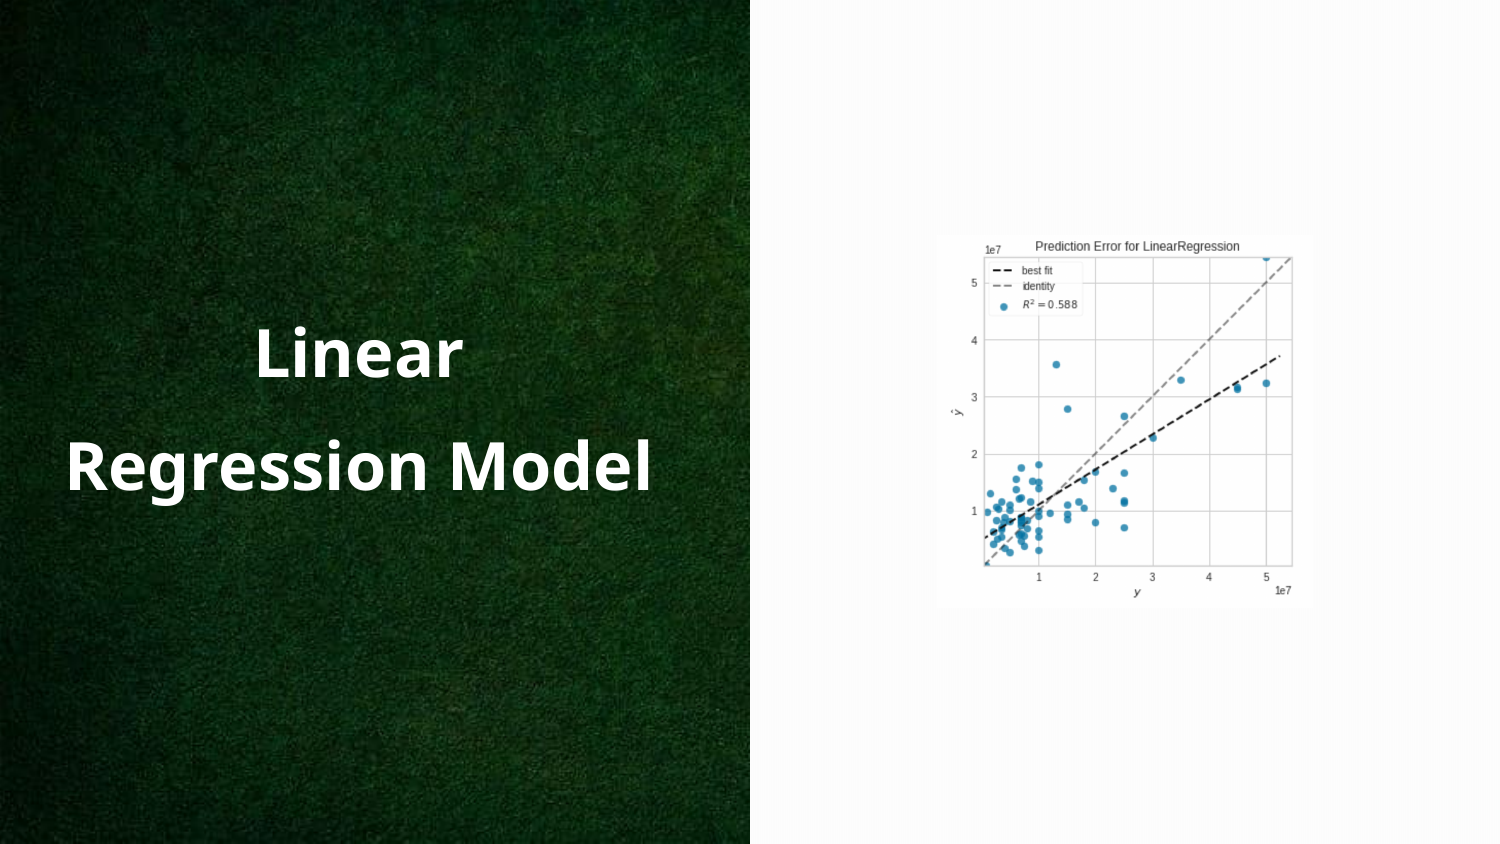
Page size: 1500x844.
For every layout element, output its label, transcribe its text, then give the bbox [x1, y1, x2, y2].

title Linear Regression Model [0, 295, 744, 422]
picture [0, 0, 1500, 844]
